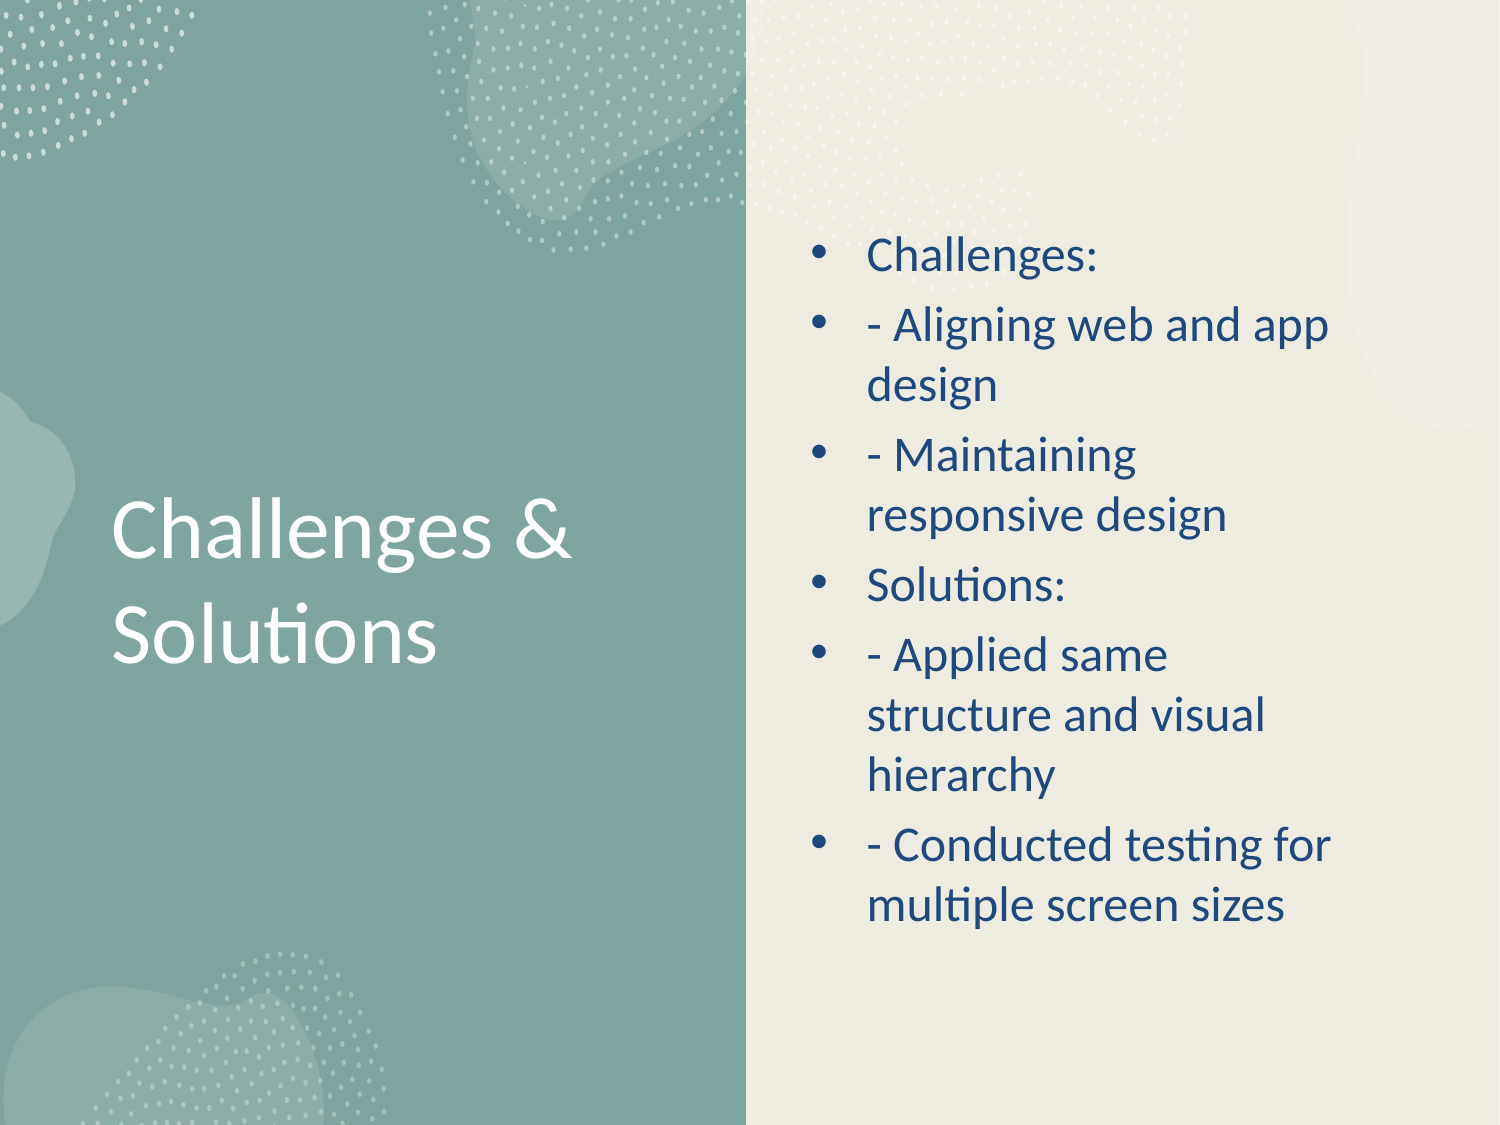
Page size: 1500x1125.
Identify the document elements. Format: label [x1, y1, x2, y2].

text_box [0, 0, 1500, 1125]
